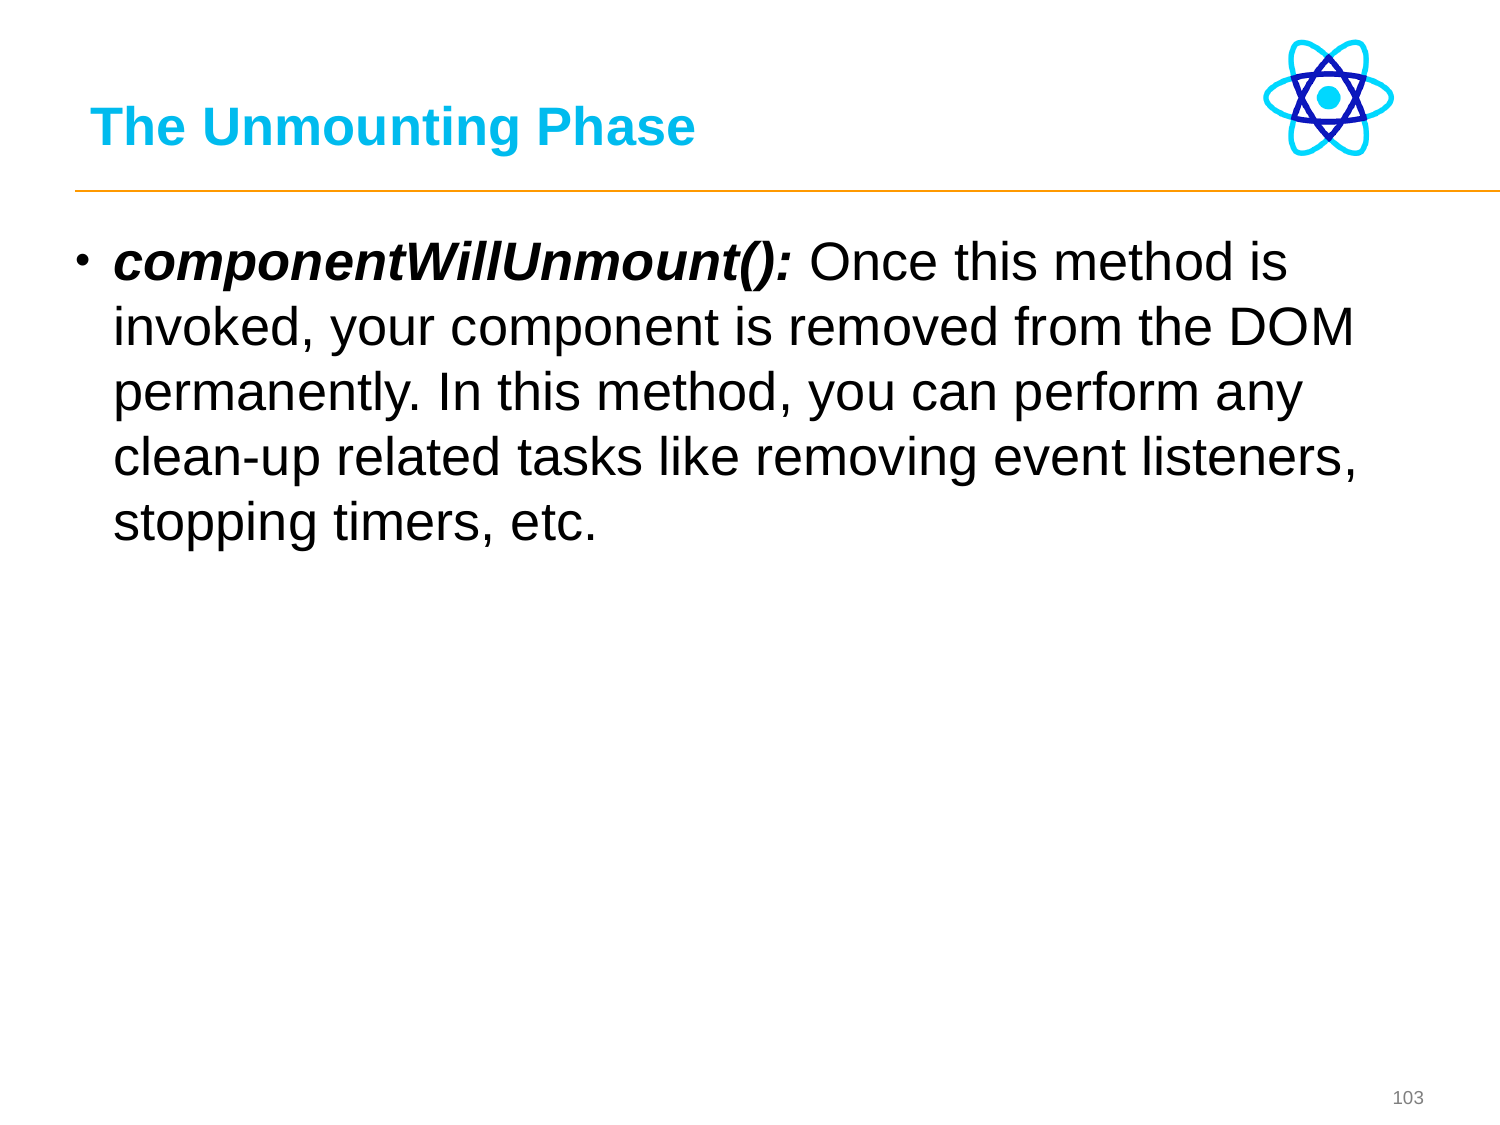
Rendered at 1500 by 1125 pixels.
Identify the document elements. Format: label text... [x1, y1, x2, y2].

list componentWillUnmount(): Once this method is invoked, your component is removed from the DOM permanently. In this method, you can perform any clean-up related tasks like removing event listeners, stopping timers, etc. [75, 226, 1425, 1018]
title The Unmounting Phase [75, 27, 1422, 157]
